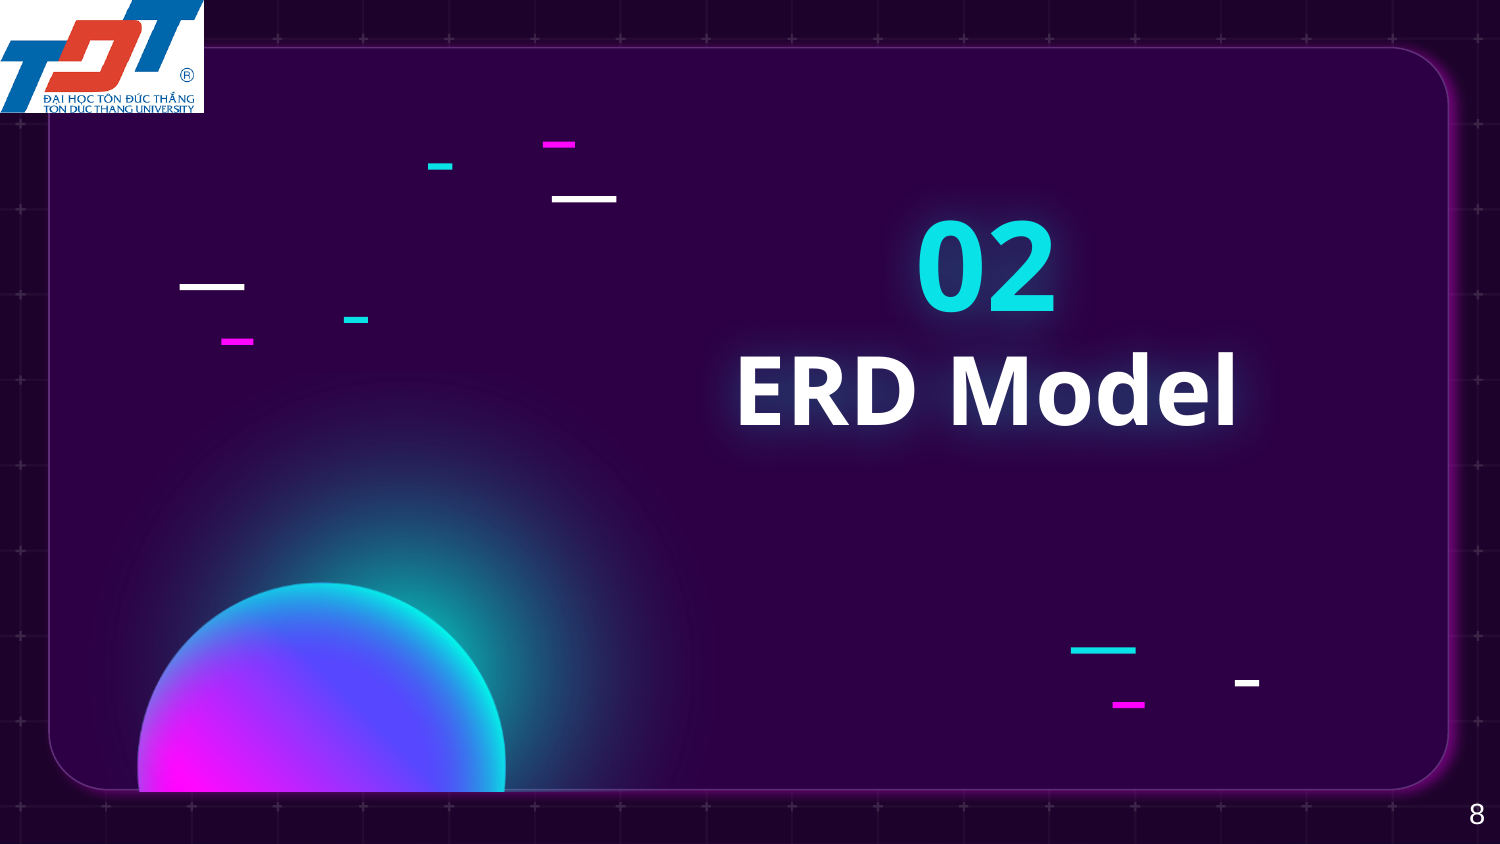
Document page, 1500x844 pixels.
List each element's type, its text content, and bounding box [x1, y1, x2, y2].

title ERD Model [532, 318, 1442, 457]
title 02 [801, 192, 1173, 331]
picture [0, 0, 204, 113]
picture [85, 372, 729, 792]
text_box 8 [1050, 787, 1500, 844]
